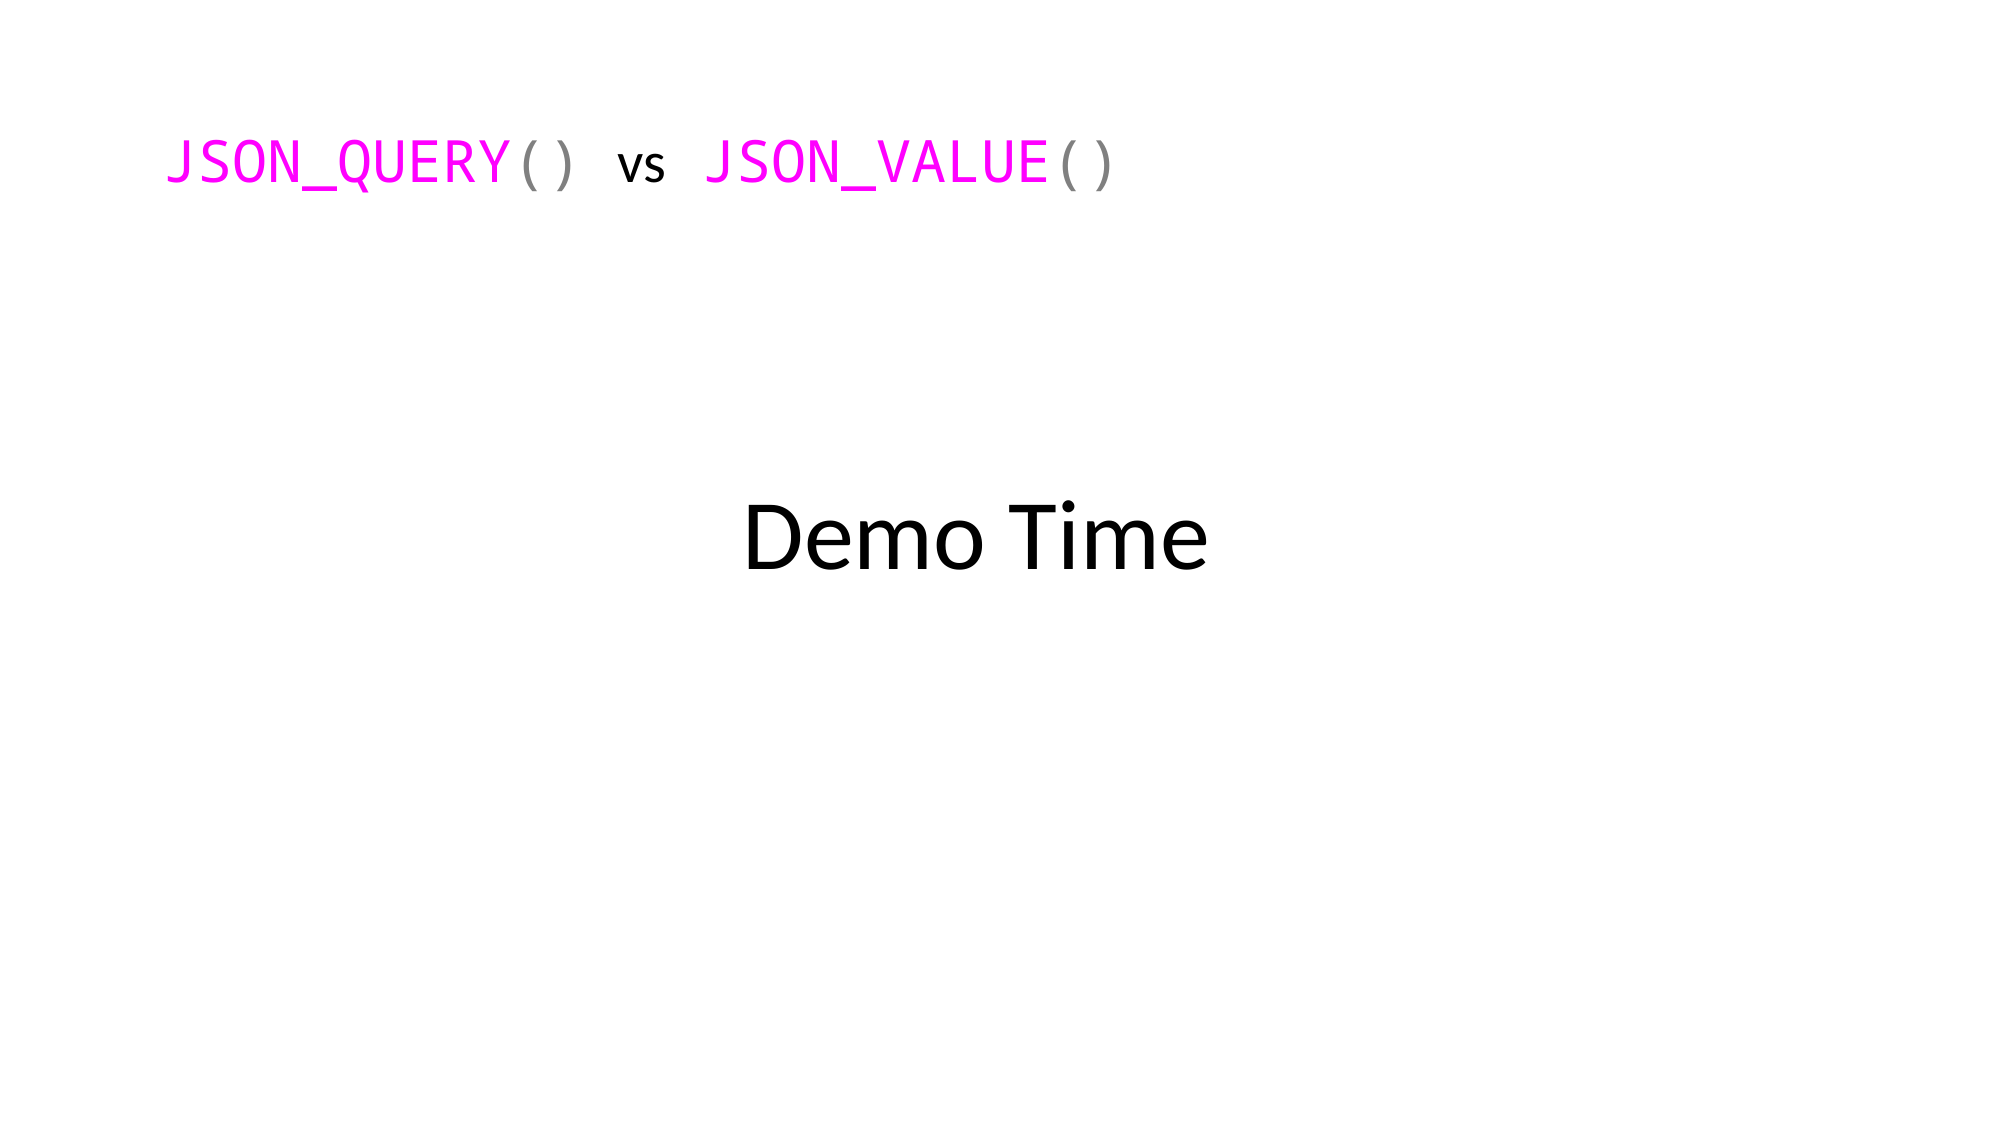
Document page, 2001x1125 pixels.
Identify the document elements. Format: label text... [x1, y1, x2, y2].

text_box Demo Time [727, 461, 1272, 597]
text_box JSON_QUERY() vs JSON_VALUE() [147, 116, 1596, 202]
